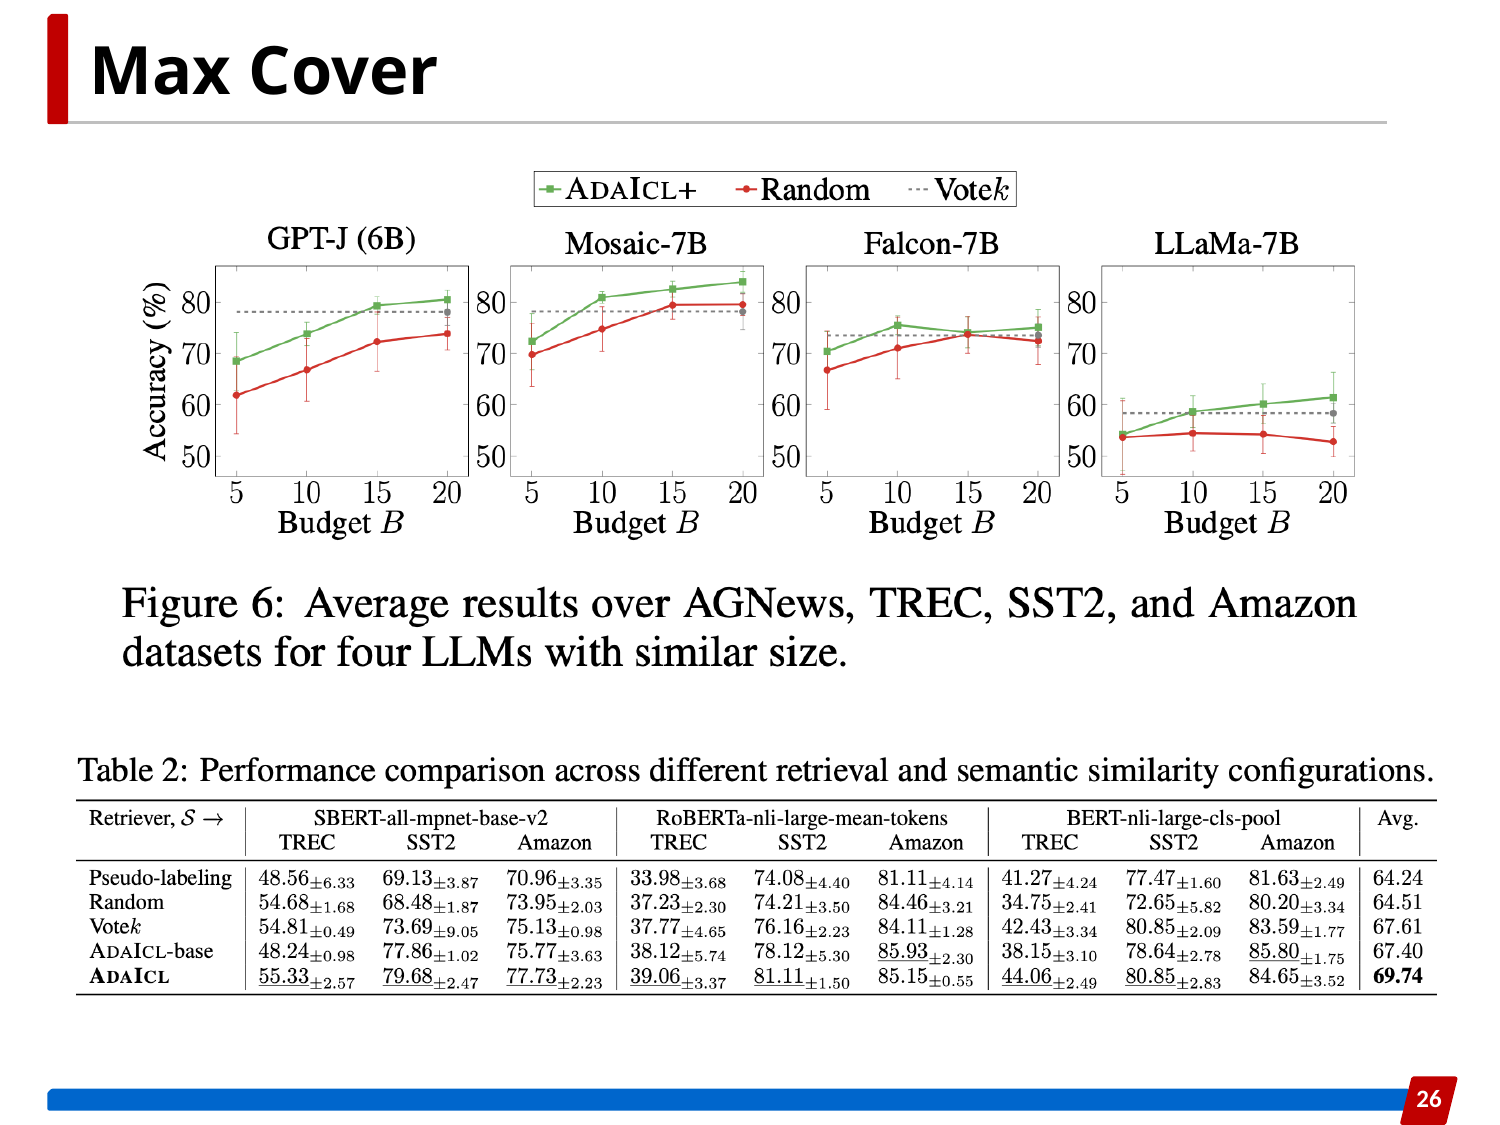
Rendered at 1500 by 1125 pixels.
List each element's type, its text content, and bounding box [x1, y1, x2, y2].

picture [48, 736, 1452, 1007]
slide_number 26 [1365, 1075, 1493, 1125]
picture [112, 136, 1388, 697]
title Max Cover [74, 34, 1425, 102]
